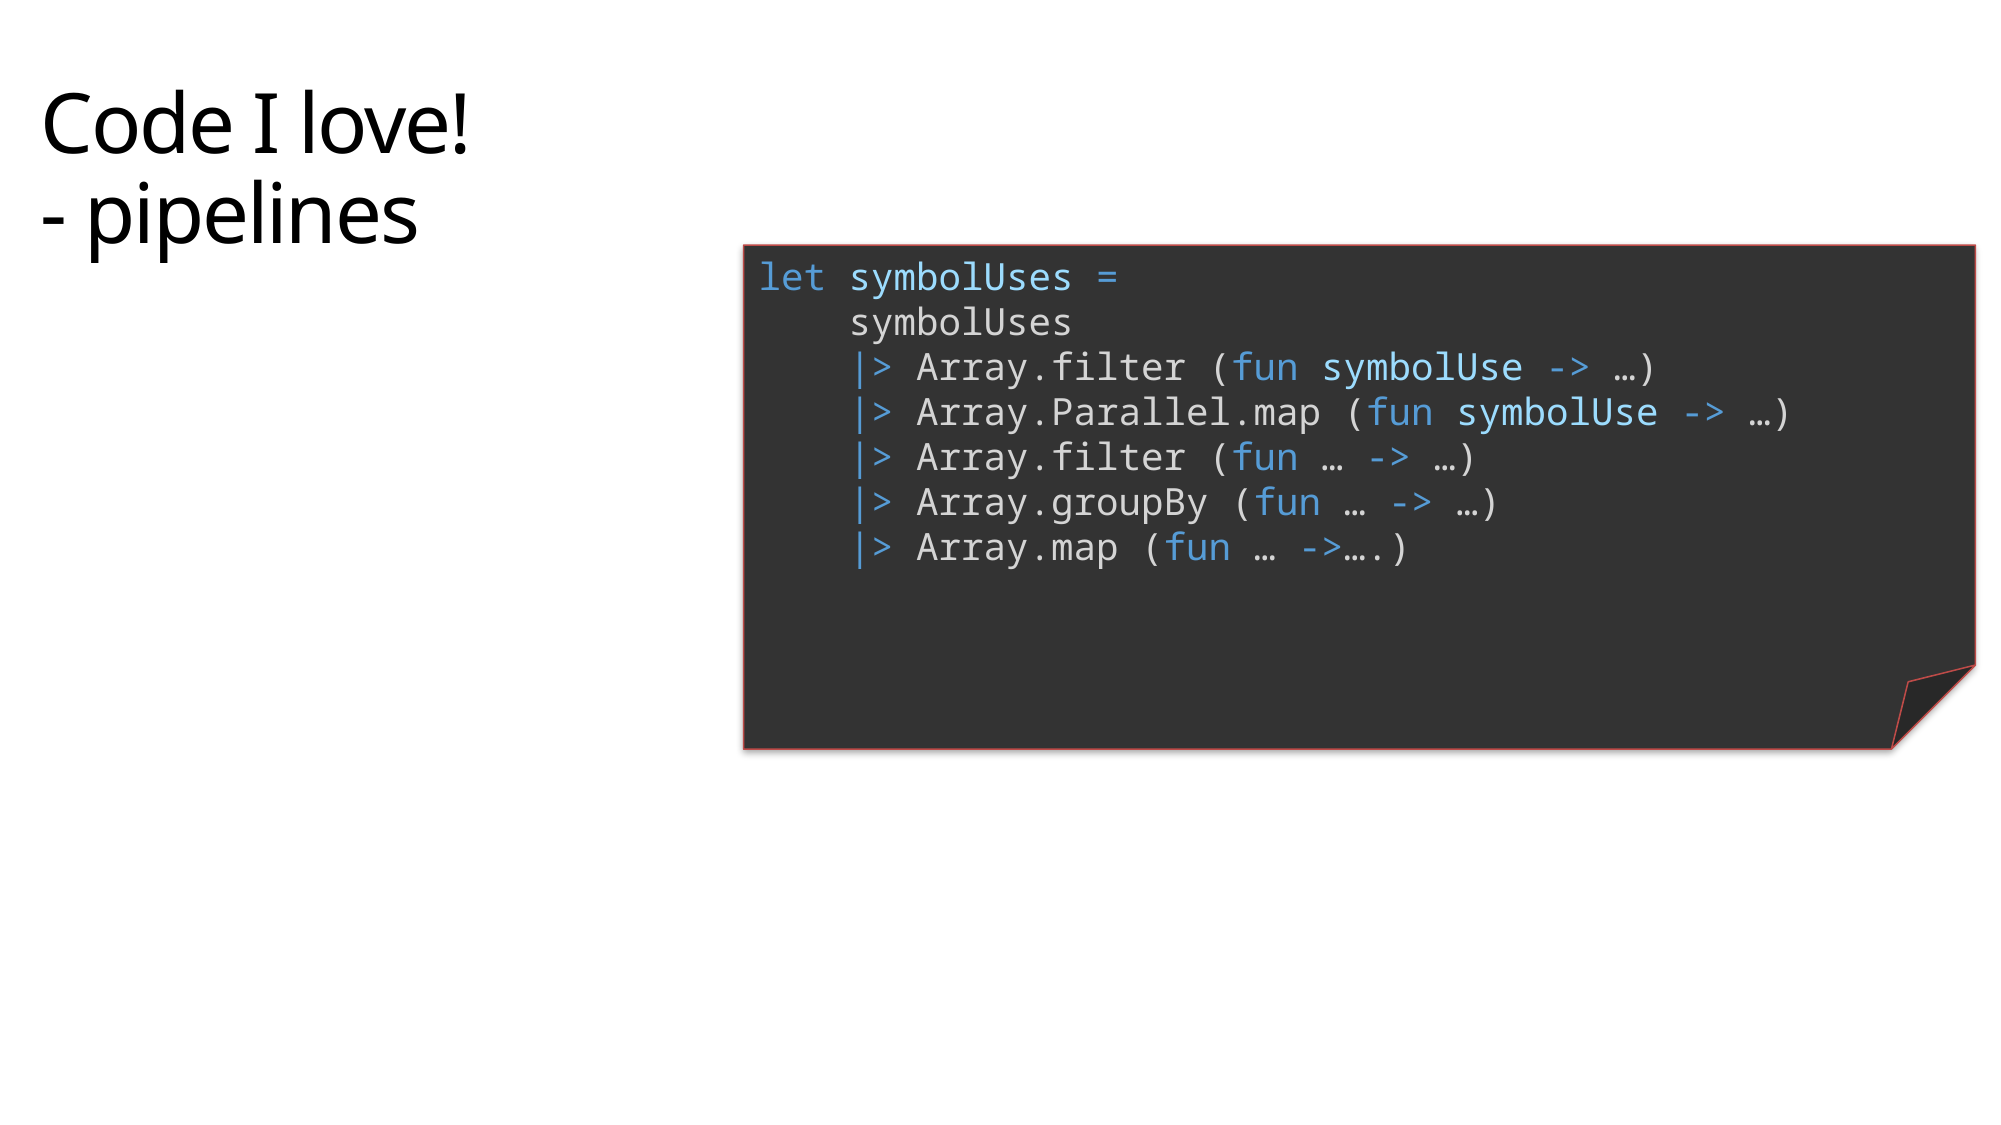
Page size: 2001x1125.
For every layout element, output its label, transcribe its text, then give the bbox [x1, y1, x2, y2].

text_box let symbolUses = symbolUses |> Array.filter (fun symbolUse -> …) |> Array.Parallel.map (fun symbolUse -> …) |> Array.filter (fun … -> …) |> Array.groupBy (fun … -> …) |> Array.map (fun … ->….) [742, 244, 1977, 750]
title Code I love! - pipelines [40, 81, 786, 264]
